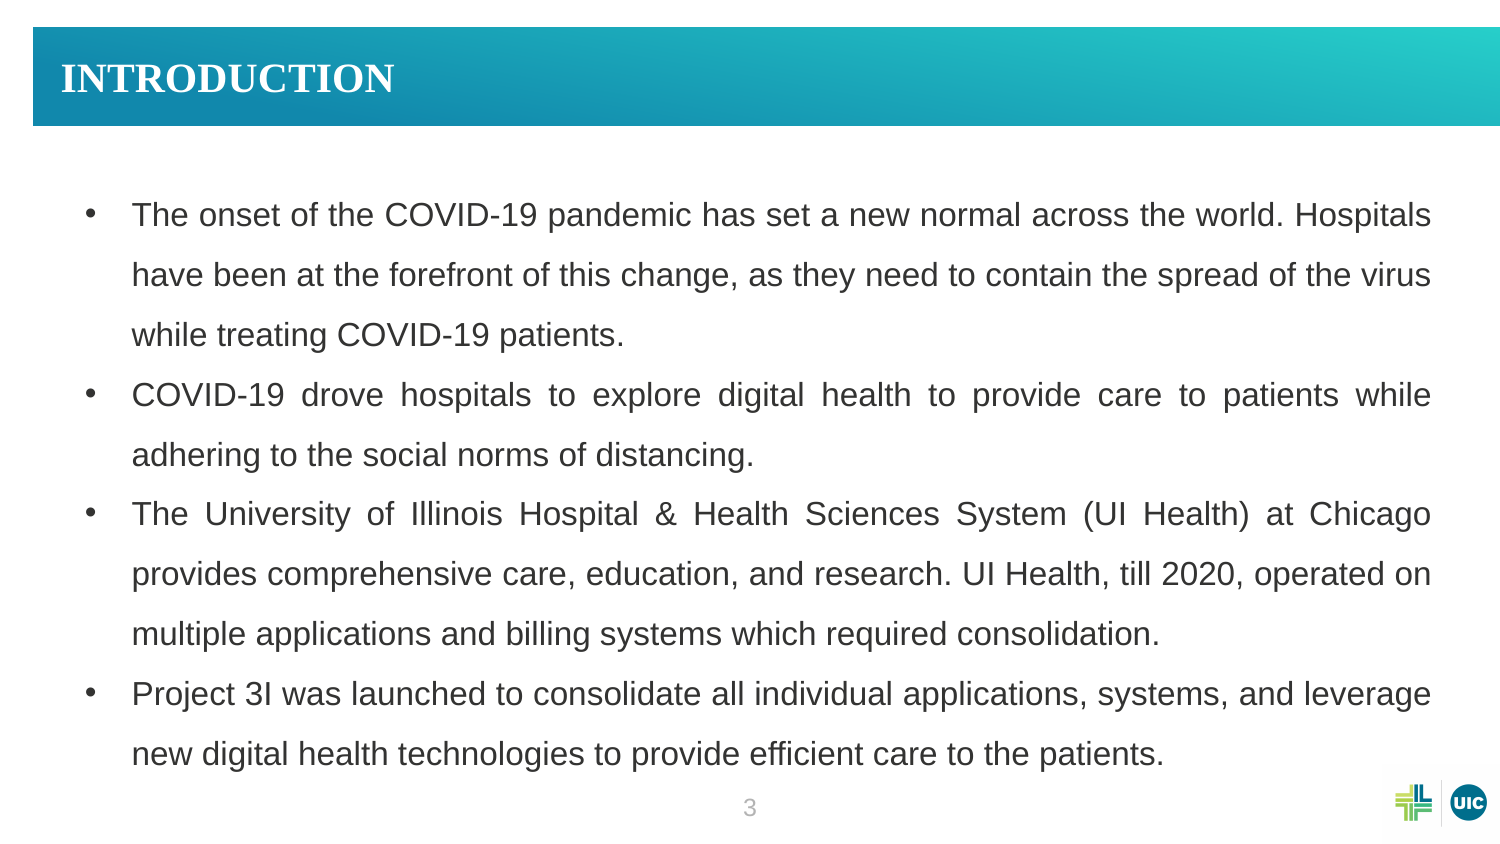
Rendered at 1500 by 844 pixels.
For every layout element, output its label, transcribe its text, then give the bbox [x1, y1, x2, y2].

picture [1382, 764, 1500, 844]
title INTRODUCTION [45, 30, 1486, 128]
text_box The onset of the COVID-19 pandemic has set a new normal across the world. Hospitals have been at the forefront of this change, as they need to contain the spread of the virus while treating COVID-19 patients. COVID-19 drove hospitals to explore digital health to provide care to patients while adhering to the social norms of distancing. The University of Illinois Hospital & Health Sciences System (UI Health) at Chicago provides comprehensive care, education, and research. UI Health, till 2020, operated on multiple applications and billing systems which required consolidation. Project 3I was launched to consolidate all individual applications, systems, and leverage new digital health technologies to provide efficient care to the patients. [51, 158, 1449, 790]
slide_number 3 [581, 784, 919, 830]
